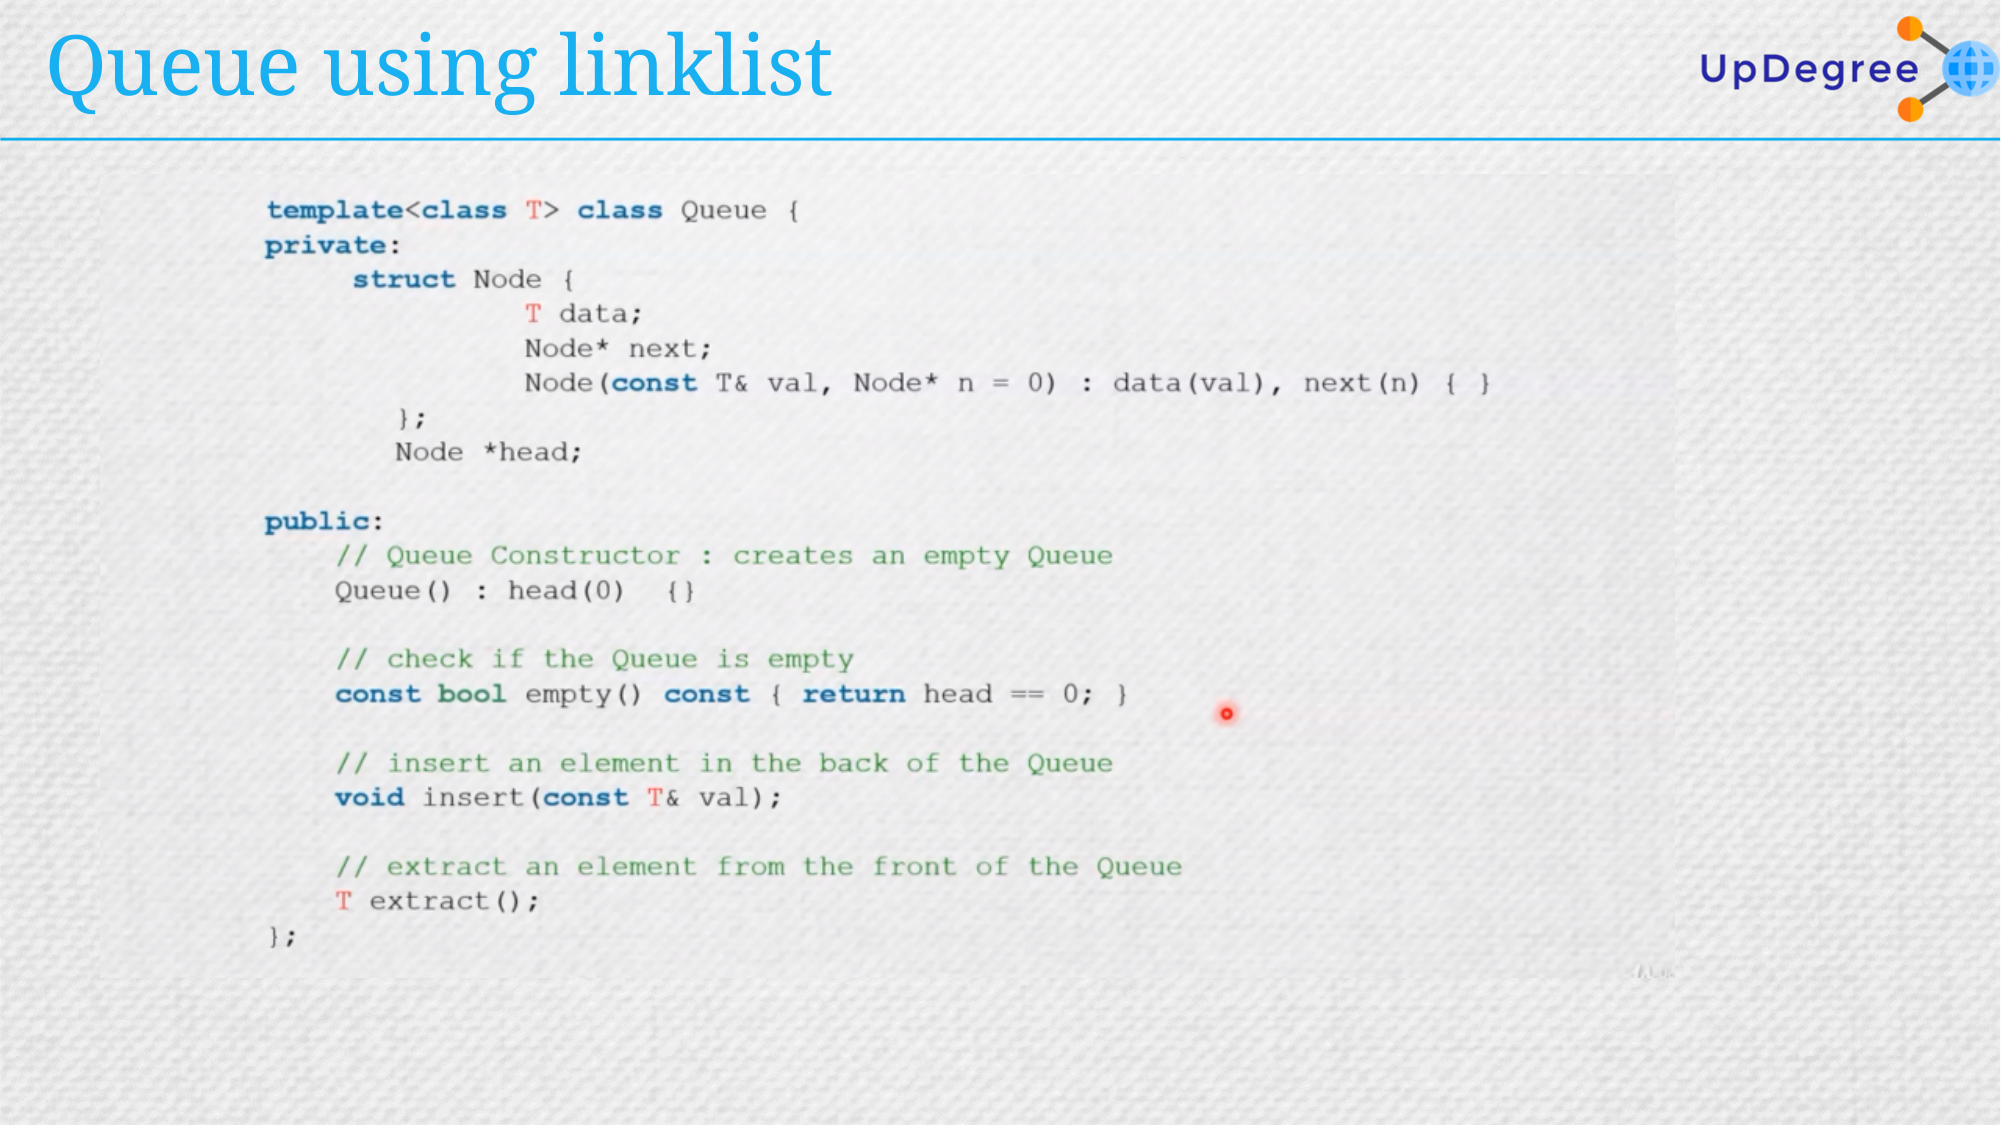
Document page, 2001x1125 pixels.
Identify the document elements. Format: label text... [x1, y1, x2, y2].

picture [0, 0, 2001, 138]
title Queue using linklist [30, 19, 1675, 118]
picture [0, 141, 2001, 1125]
